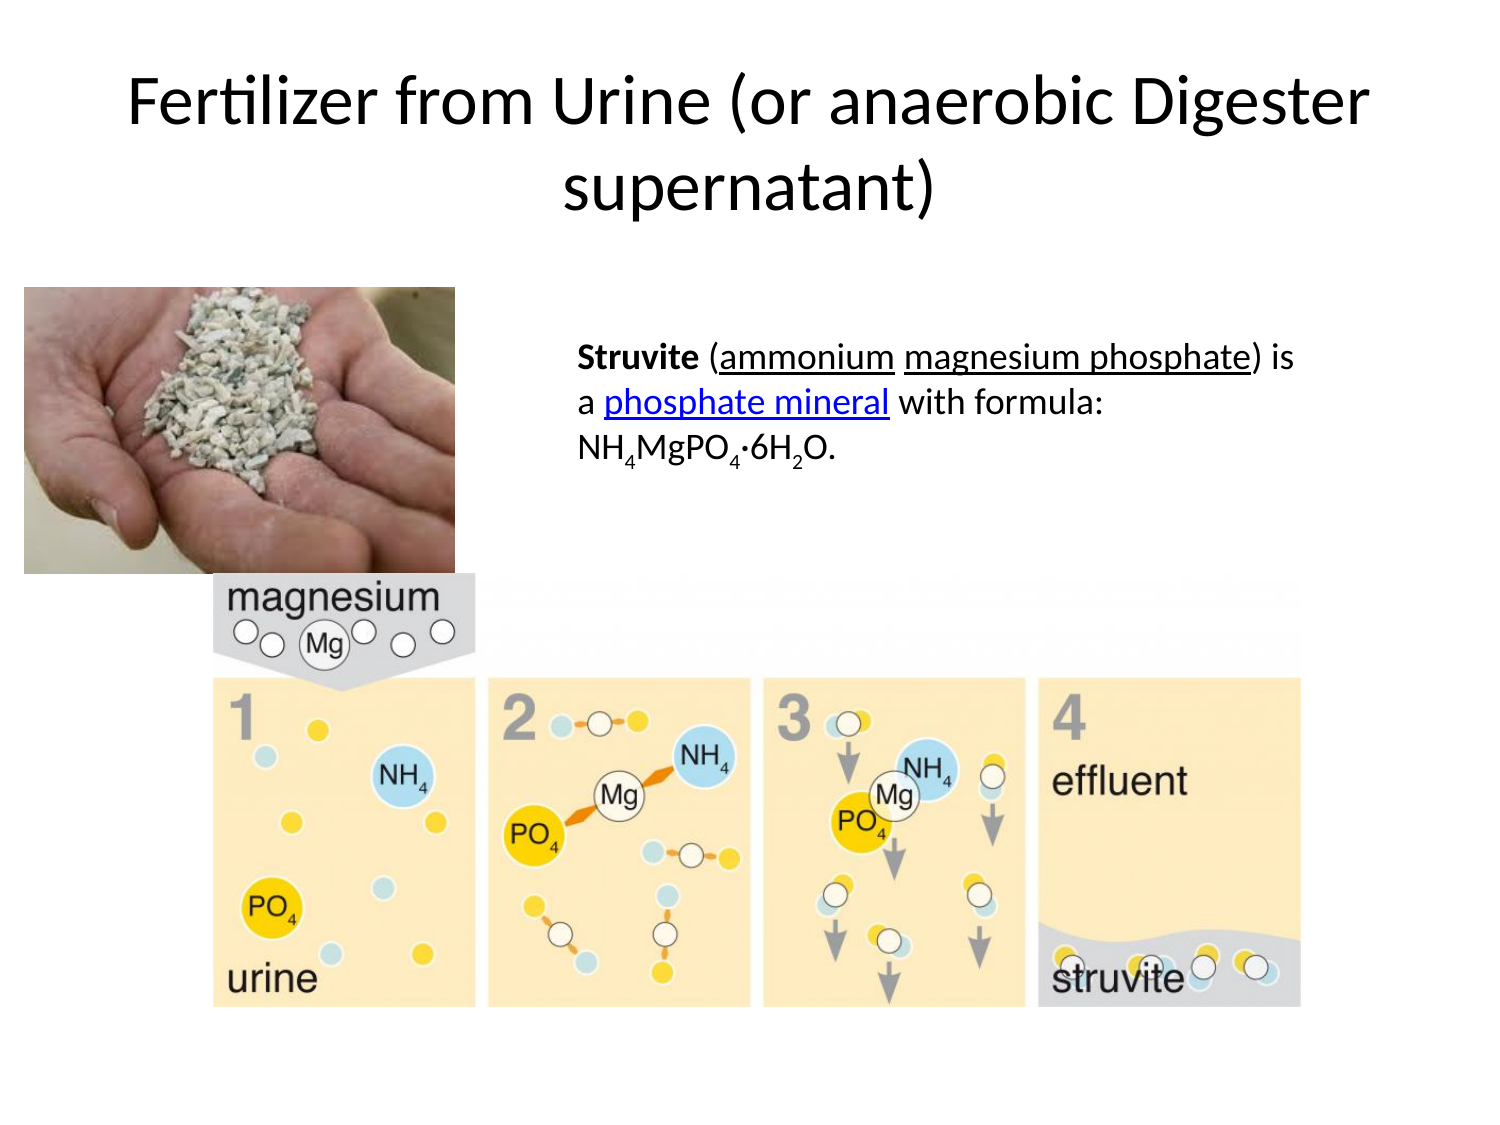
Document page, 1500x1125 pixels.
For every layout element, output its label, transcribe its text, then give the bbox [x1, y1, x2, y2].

text_box Struvite (ammonium magnesium phosphate) is a phosphate mineral with formula: NH4MgPO4·6H2O. [562, 324, 1313, 481]
picture [24, 287, 1301, 1007]
title Fertilizer from Urine (or anaerobic Digester supernatant) [75, 45, 1425, 233]
